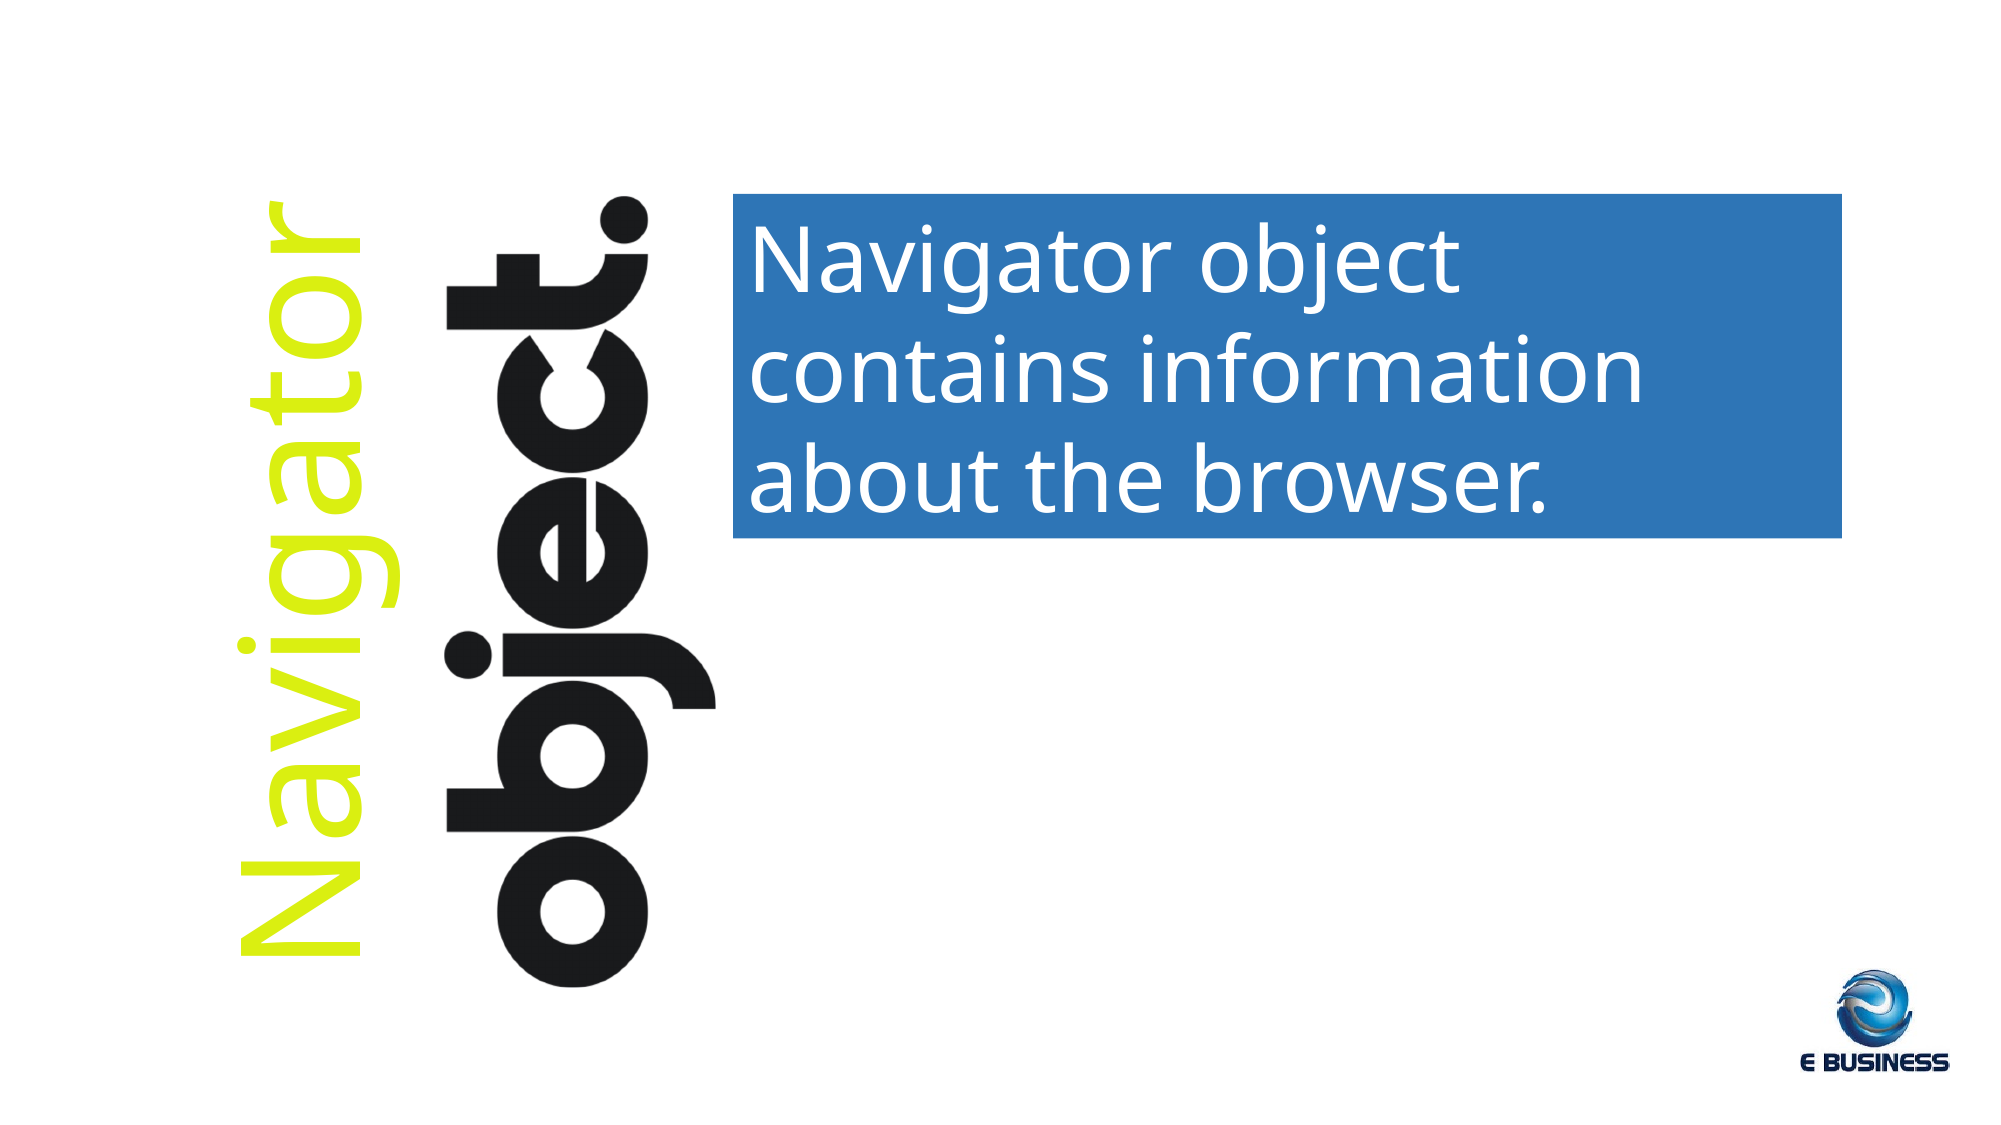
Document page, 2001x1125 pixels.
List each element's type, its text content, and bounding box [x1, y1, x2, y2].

picture [1799, 968, 1950, 1073]
text_box Navigator [186, 105, 402, 453]
picture [182, 453, 977, 727]
text_box Navigator [186, 727, 402, 988]
text_box Navigator object contains information about the browser. [733, 193, 1842, 539]
